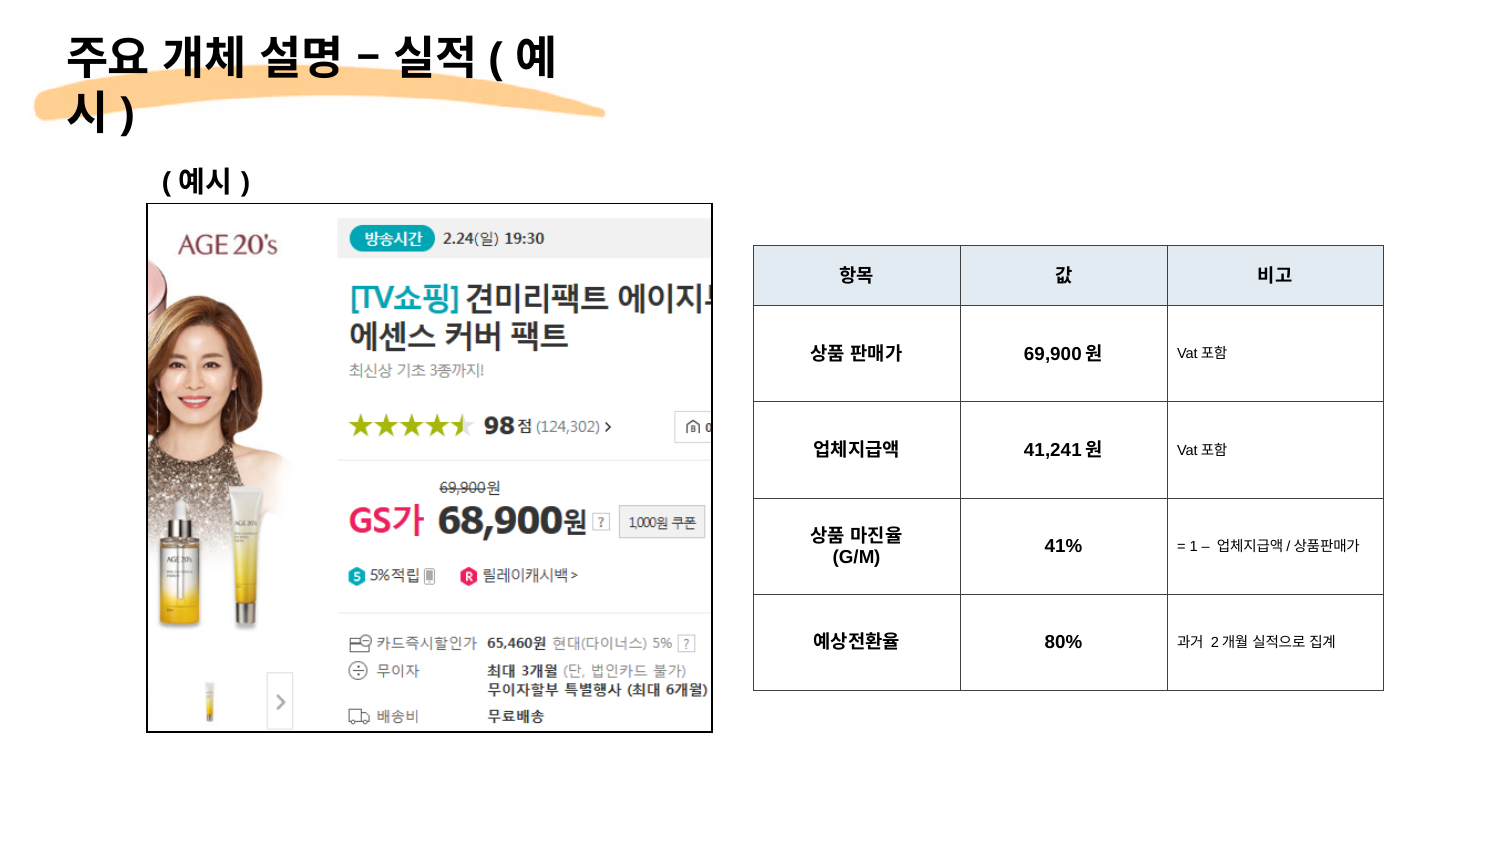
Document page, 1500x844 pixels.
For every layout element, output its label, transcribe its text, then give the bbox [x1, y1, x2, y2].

table_cell Vat포함 [1168, 306, 1383, 401]
table_cell 41,241원 [961, 402, 1167, 498]
table_cell = 1 – 업체지급액/상품판매가 [1168, 499, 1383, 594]
table_cell 예상전환율 [754, 595, 960, 690]
table_header 비고 [1168, 246, 1383, 305]
table_cell 업체지급액 [754, 402, 960, 498]
table_cell Vat포함 [1168, 402, 1383, 498]
table_cell 상품 판매가 [754, 306, 960, 401]
picture [147, 204, 712, 732]
table_cell 상품 마진율 (G/M) [754, 499, 960, 594]
table_header 값 [961, 246, 1167, 305]
table_cell 과거 2개월 실적으로 집계 [1168, 595, 1383, 690]
table_header 항목 [754, 246, 960, 305]
table_cell 41% [961, 499, 1167, 594]
text_box (예시) [147, 148, 1426, 216]
table_cell 80% [961, 595, 1167, 690]
picture [28, 60, 619, 128]
table_cell 69,900원 [961, 306, 1167, 401]
text_box 주요 개체 설명 – 실적(예시) [51, 13, 628, 108]
